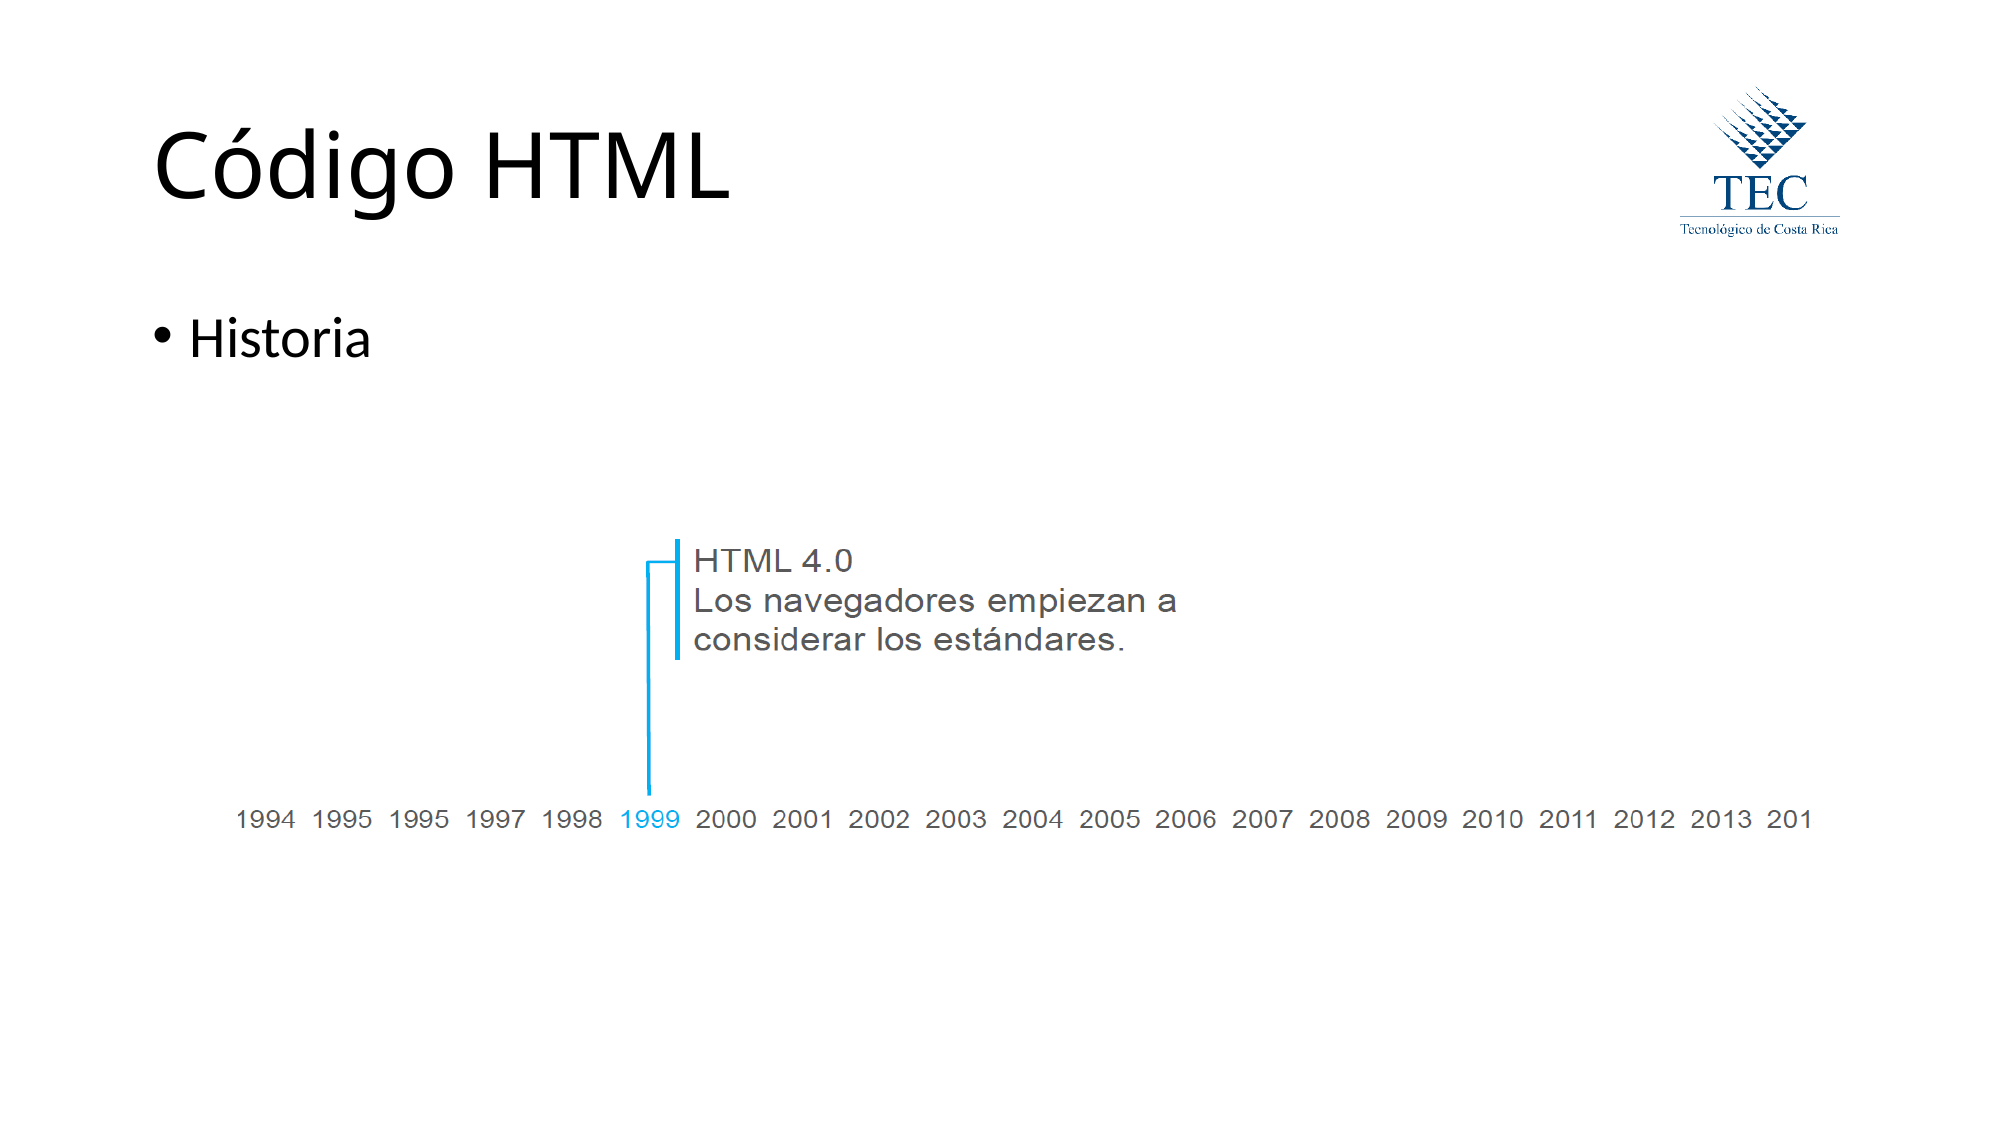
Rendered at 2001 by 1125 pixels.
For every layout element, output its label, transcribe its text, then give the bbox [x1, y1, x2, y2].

title Código HTML [137, 59, 1863, 278]
picture [1676, 80, 1843, 240]
list Historia [137, 299, 1863, 1014]
picture [238, 473, 1814, 886]
